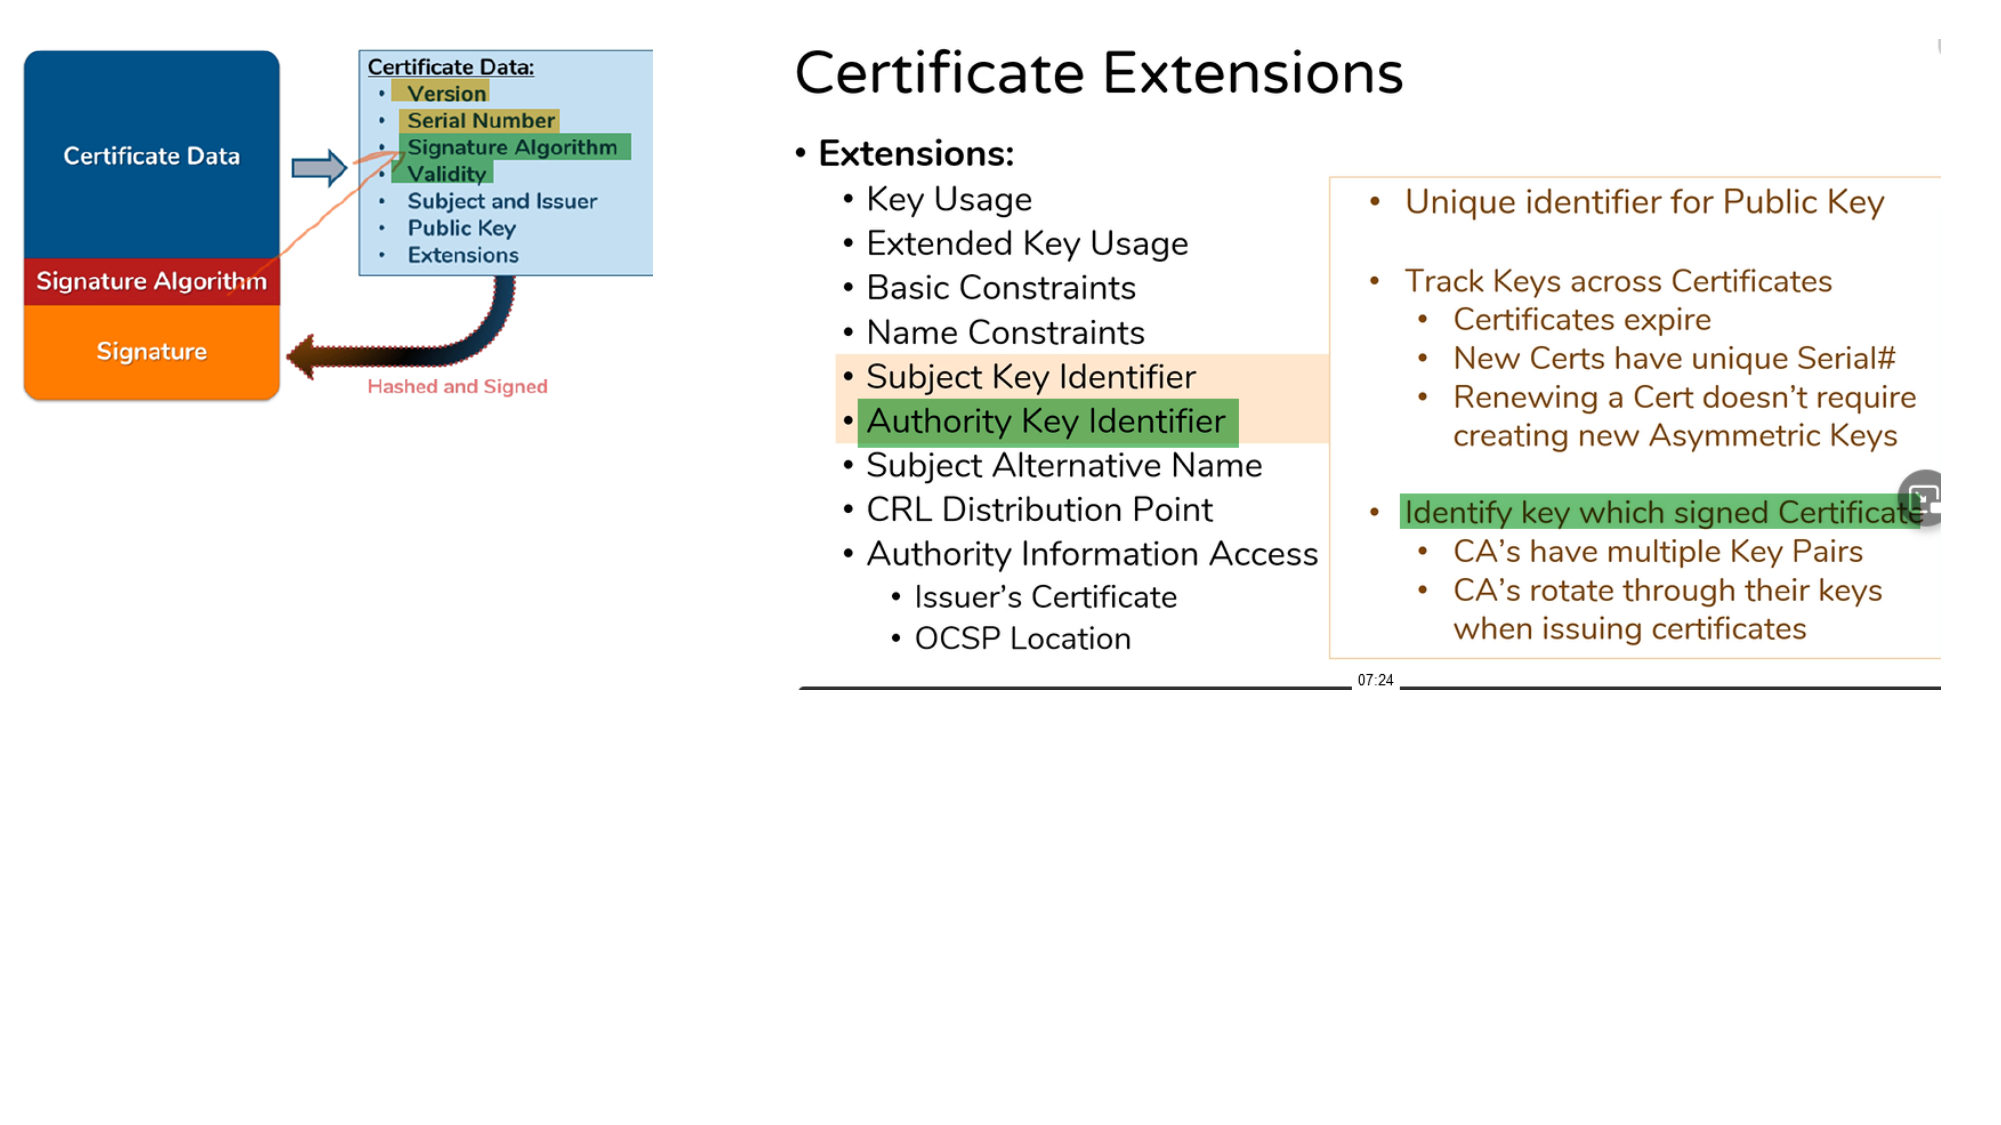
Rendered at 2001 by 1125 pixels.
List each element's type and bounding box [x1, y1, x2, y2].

picture [10, 39, 653, 405]
picture [787, 39, 1941, 690]
